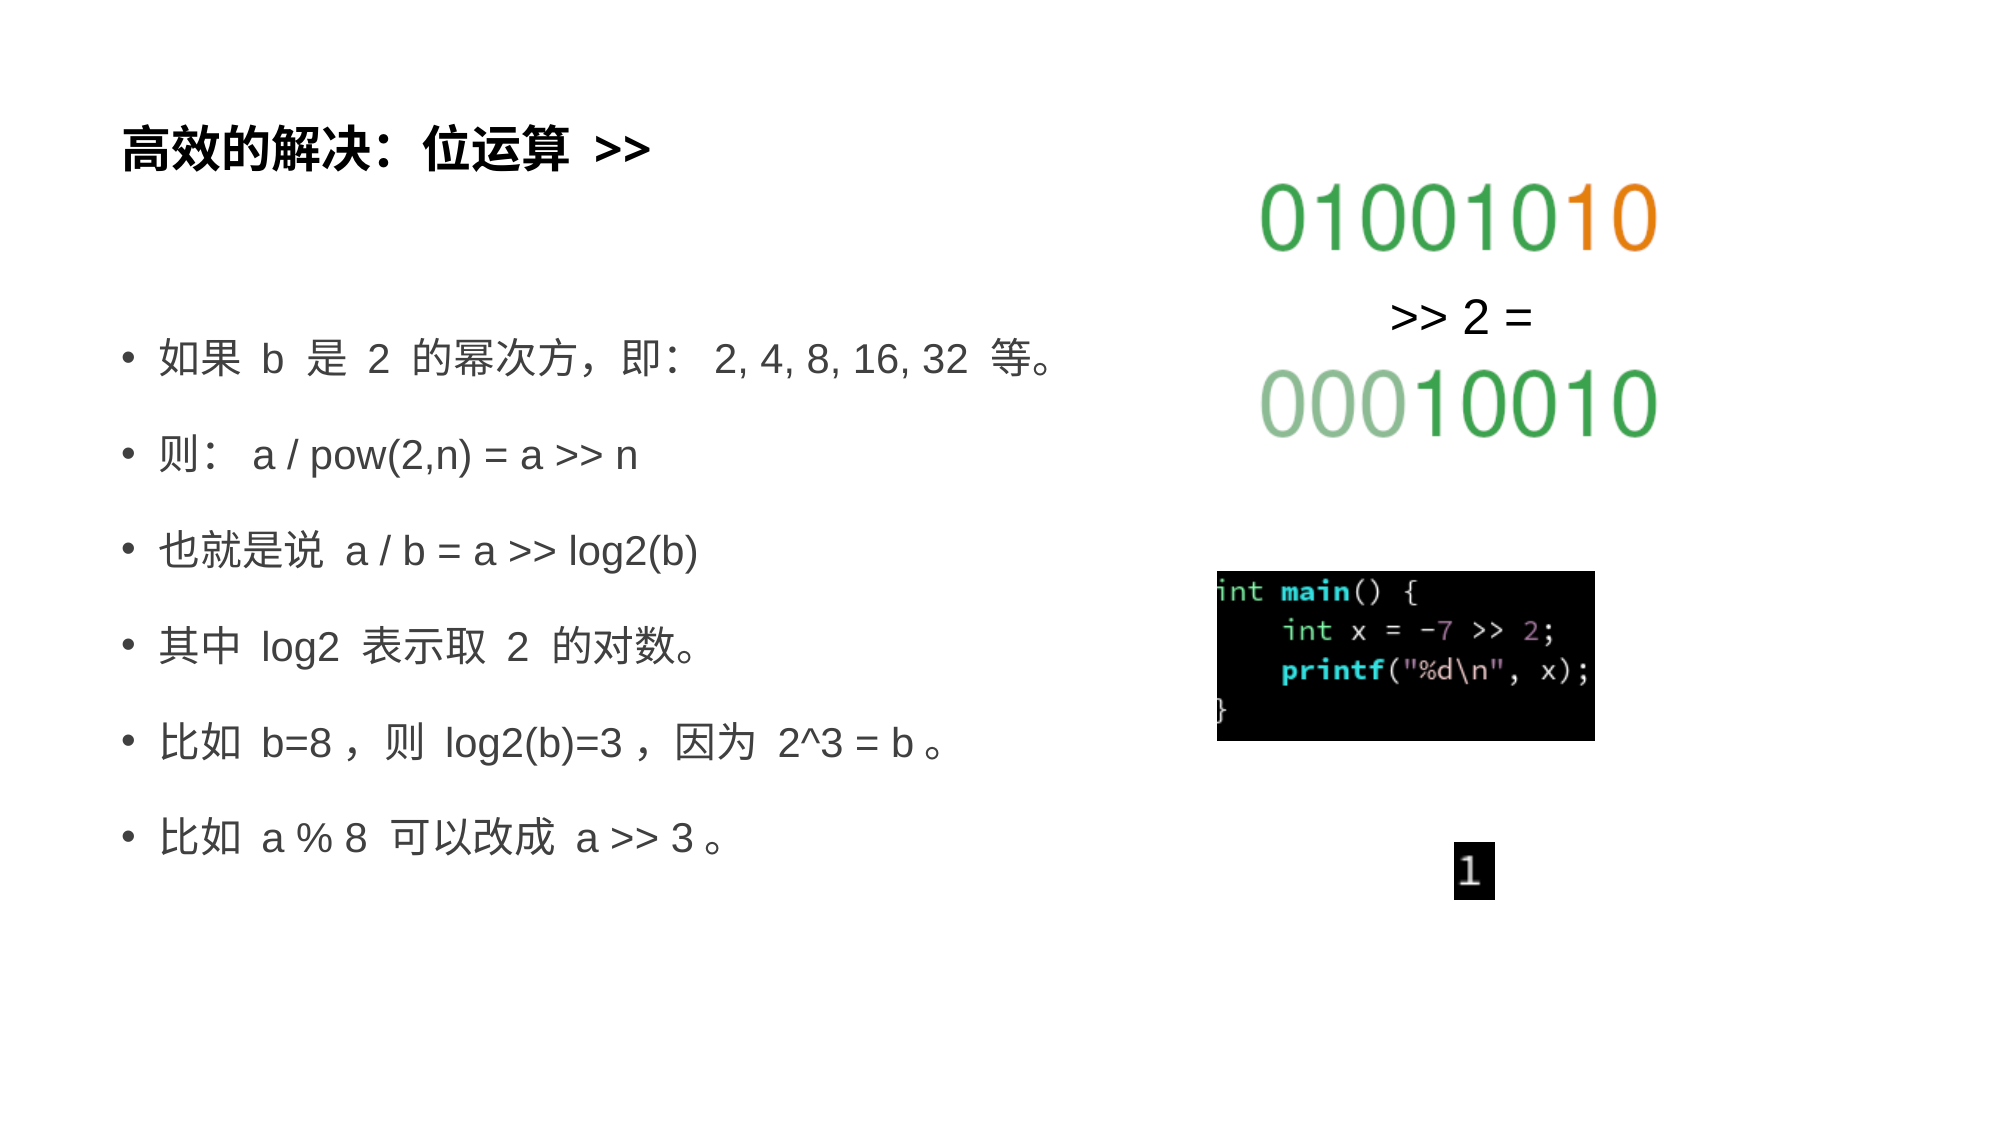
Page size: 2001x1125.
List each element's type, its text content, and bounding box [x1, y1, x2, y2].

list 如果 b 是 2 的幂次方，即：2, 4, 8, 16, 32 等。 则：a / pow(2,n) = a >> n 也就是说 a / b = a >> log2(b) 其中 log2 表示取 2 的对数。 比如 b=8，则 log2(b)=3，因为 2^3 = b。 比如 a % 8 可以改成 a >> 3。 [106, 299, 1058, 1014]
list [1217, 571, 1595, 741]
picture [1454, 842, 1495, 900]
title 高效的解决：位运算 >> [106, 42, 1832, 260]
picture [1212, 138, 1712, 492]
